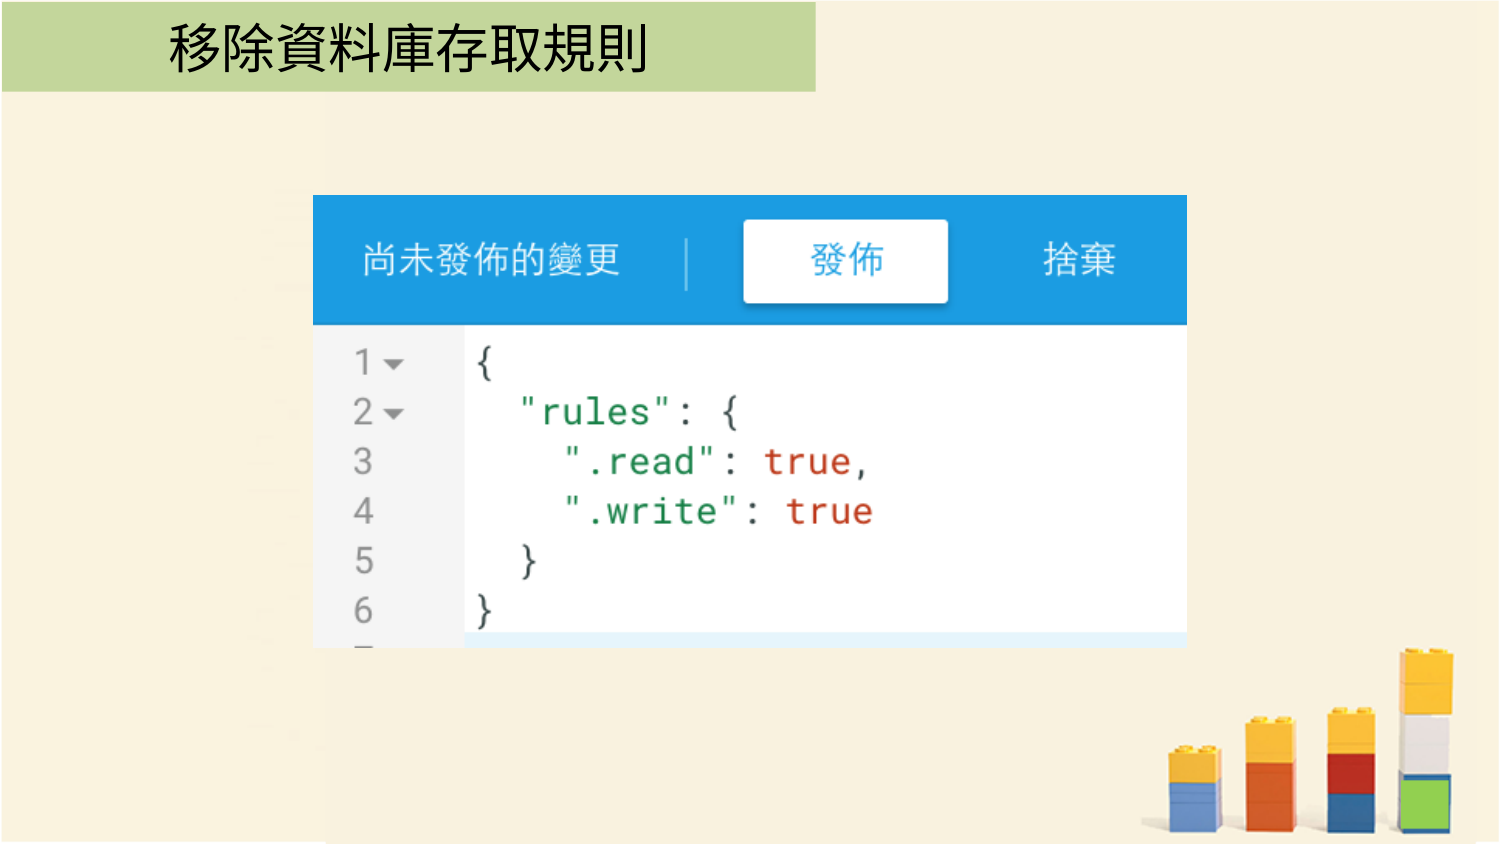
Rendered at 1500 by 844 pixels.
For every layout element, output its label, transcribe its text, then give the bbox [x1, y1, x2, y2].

slide_number [1400, 779, 1450, 830]
picture [0, 0, 1500, 844]
title 移除資料庫存取規則 [1, 1, 817, 93]
